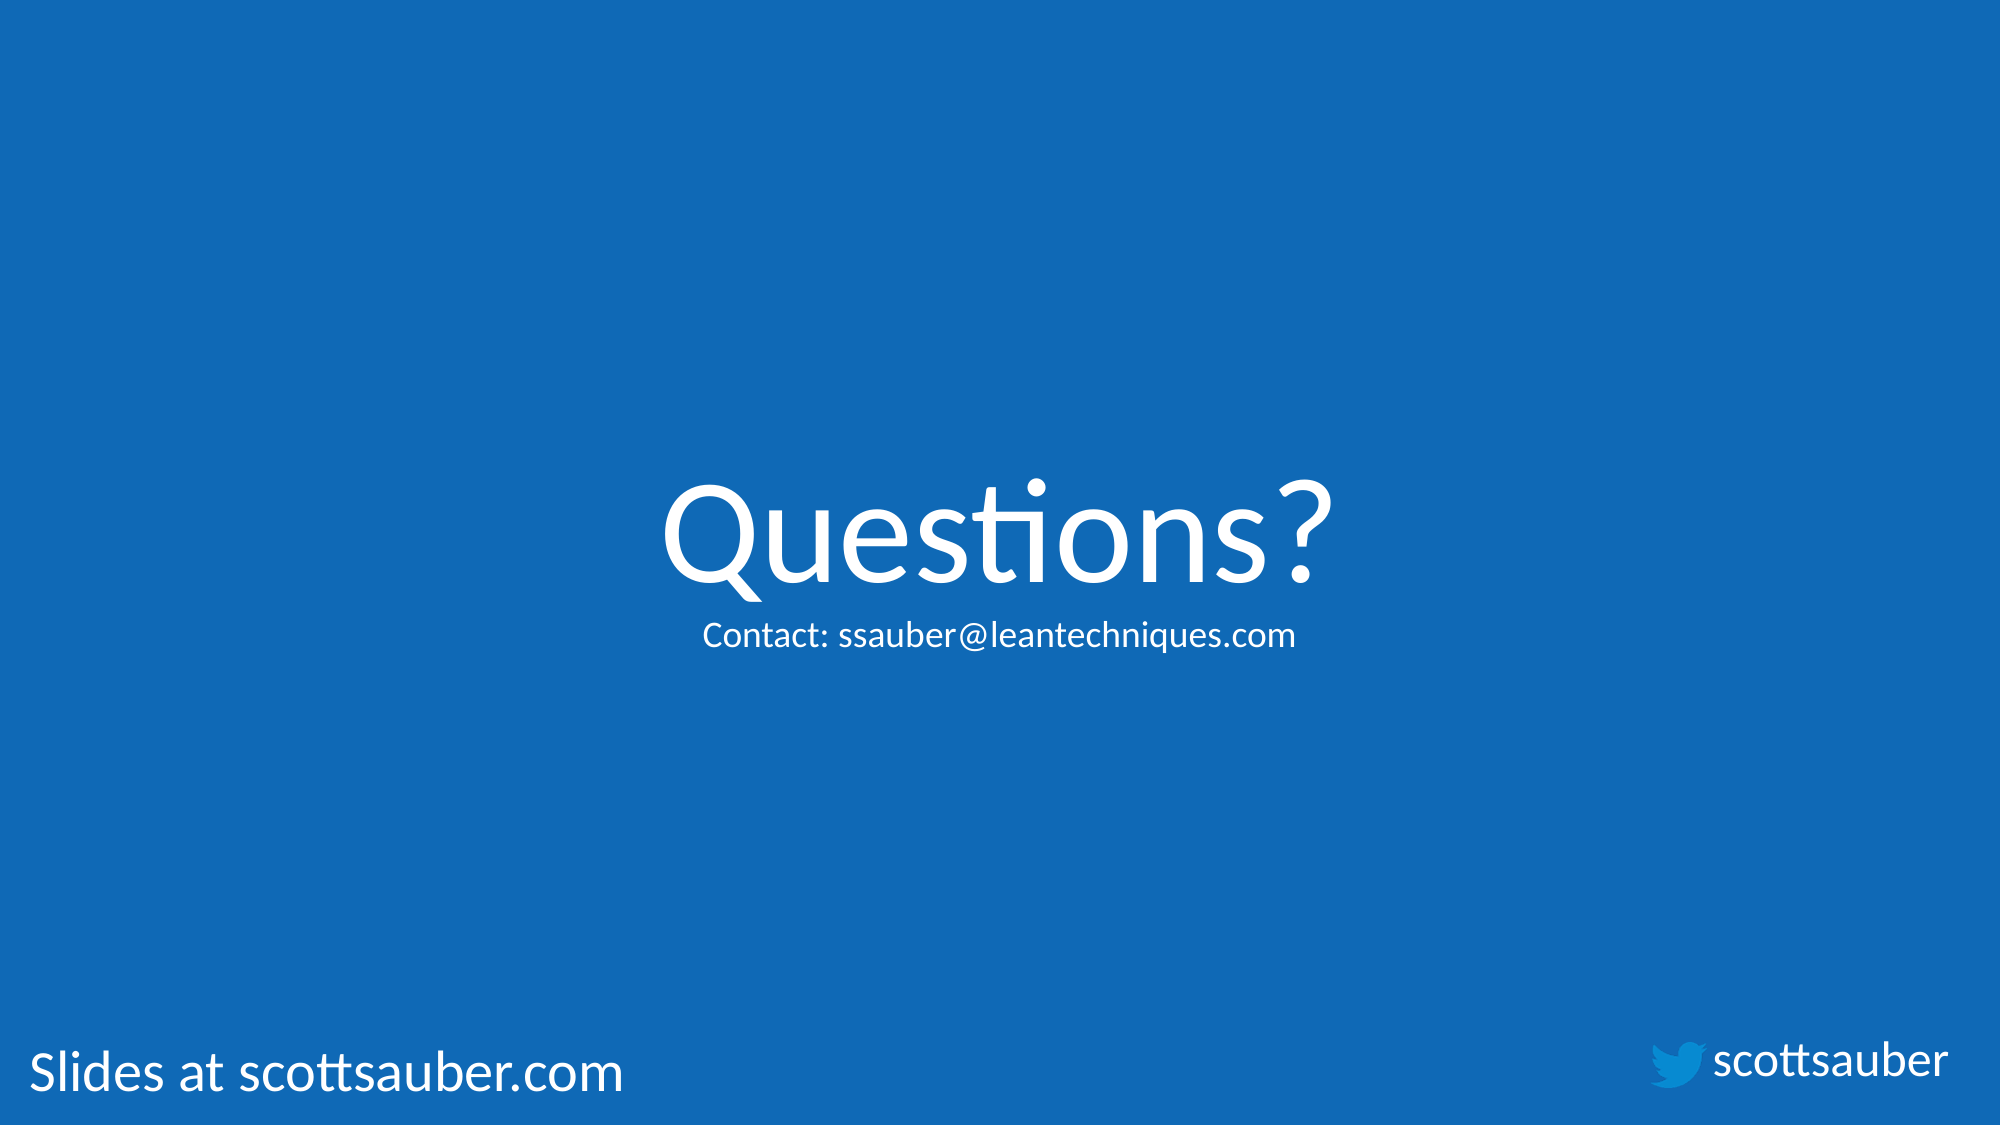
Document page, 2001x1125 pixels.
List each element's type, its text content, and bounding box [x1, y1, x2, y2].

text_box Slides at scottsauber.com [14, 560, 2000, 1114]
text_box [1650, 1026, 2000, 1104]
title Questions? Contact: ssauber@leantechniques.com [137, 59, 1863, 560]
